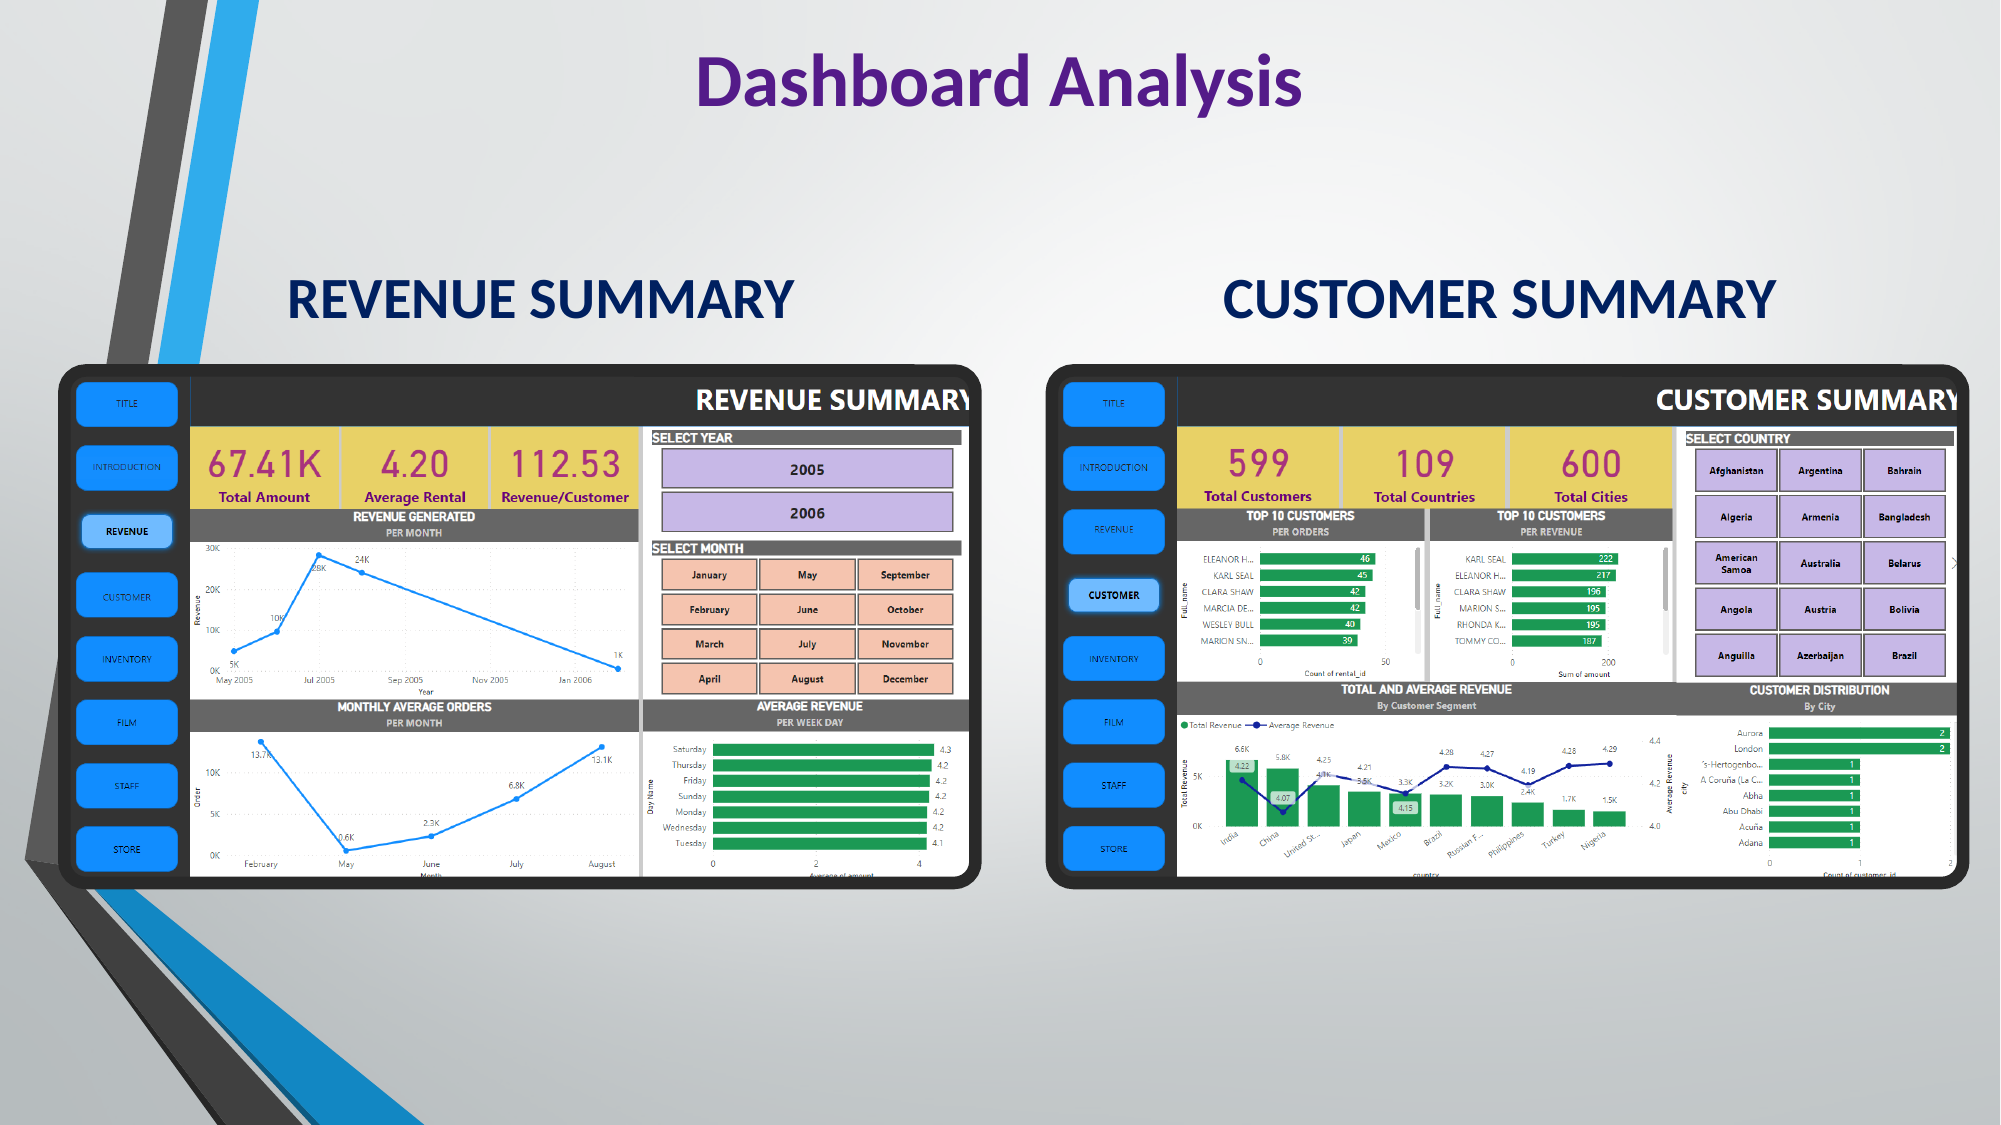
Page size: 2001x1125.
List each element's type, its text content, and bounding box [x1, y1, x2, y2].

picture [64, 370, 976, 884]
text_box REVENUE SUMMARY [242, 253, 841, 338]
title Dashboard Analysis [178, 31, 1822, 122]
text_box CUSTOMER SUMMARY [1200, 253, 1800, 338]
picture [1051, 370, 1964, 884]
